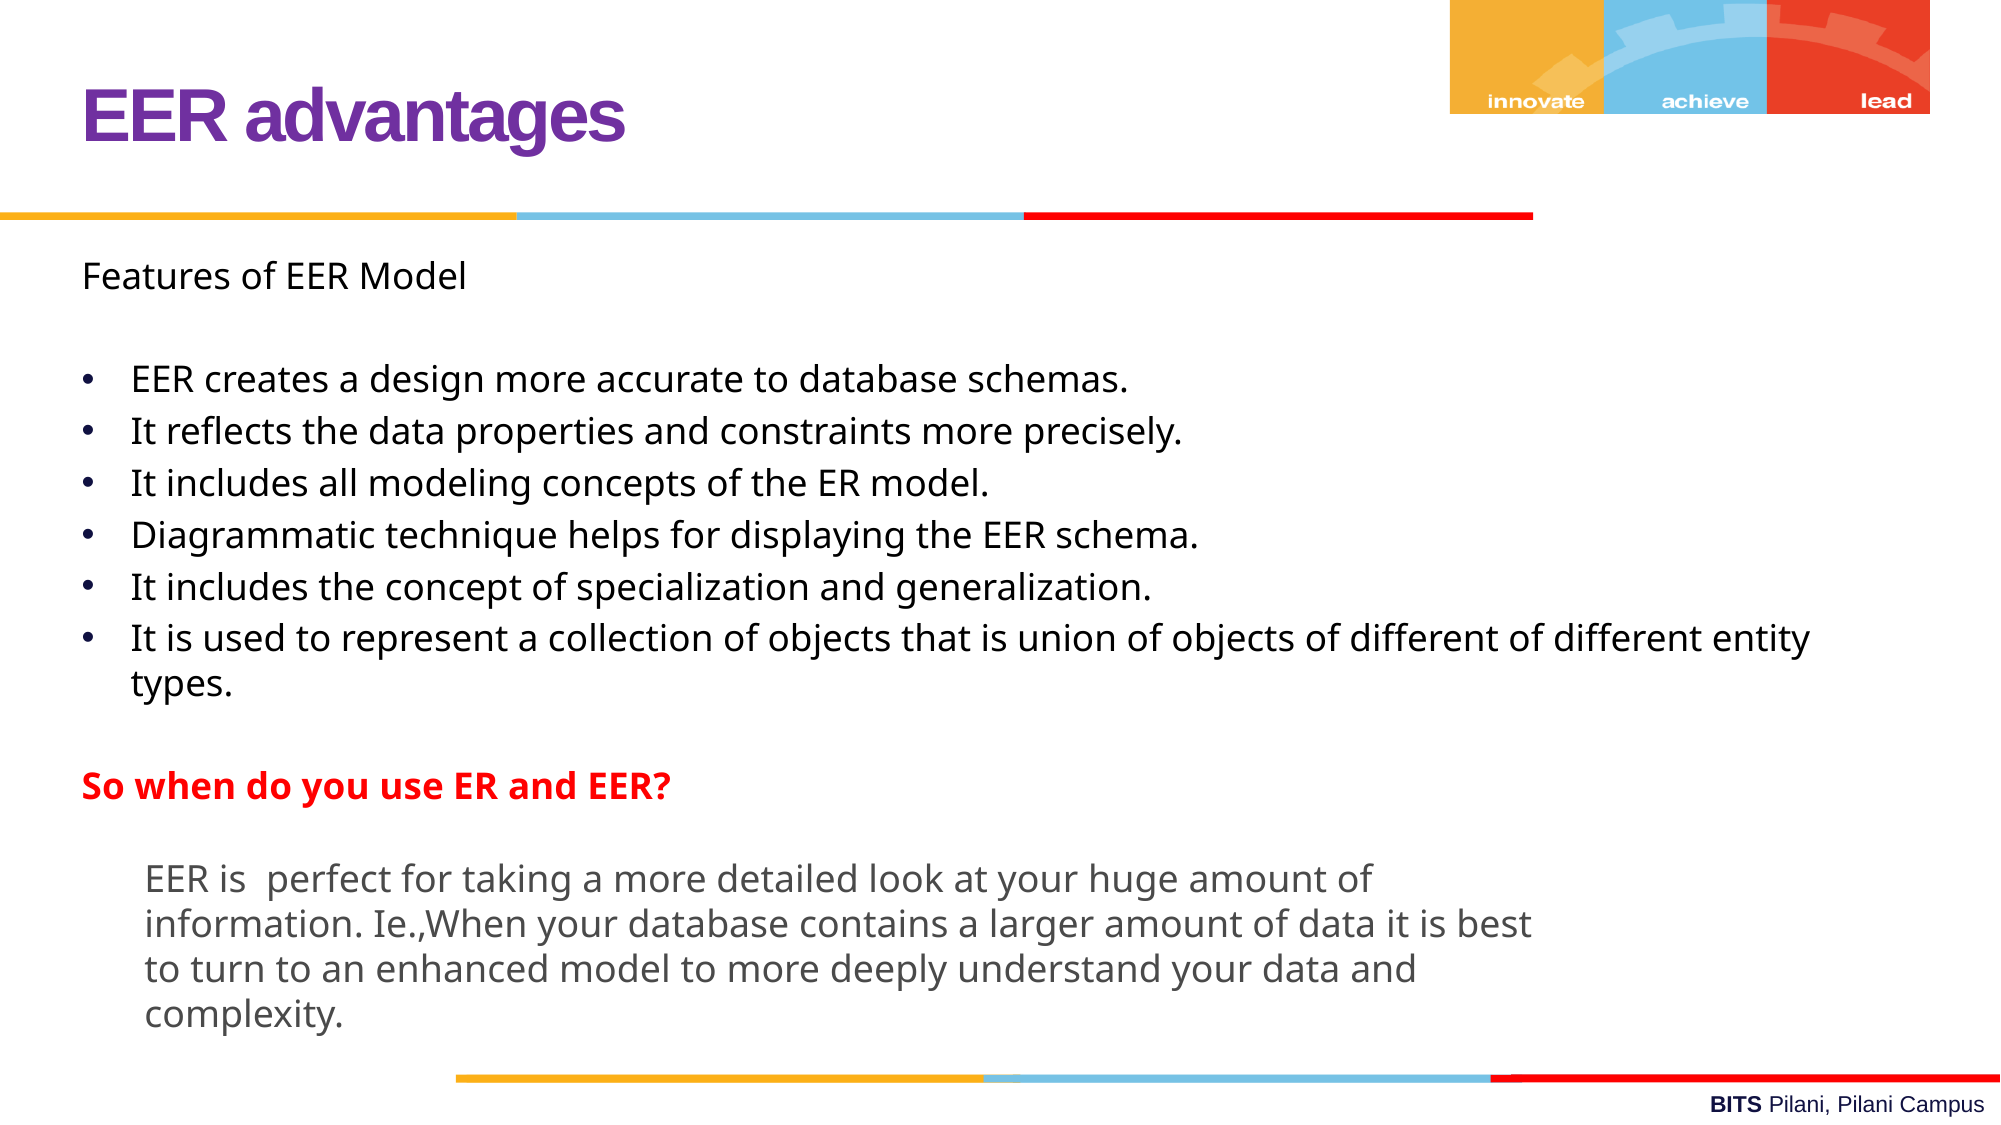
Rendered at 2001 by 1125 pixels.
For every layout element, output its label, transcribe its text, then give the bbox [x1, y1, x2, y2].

text_box EER is perfect for taking a more detailed look at your huge amount of information. Ie.,When your database contains a larger amount of data it is best to turn to an enhanced model to more deeply understand your data and complexity. [129, 848, 1582, 1043]
list EER advantages [66, 24, 1450, 213]
list Features of EER Model EER creates a design more accurate to database schemas. It reflects the data properties and constraints more precisely. It includes all modeling concepts of the ER model. Diagrammatic technique helps for displaying the EER schema. It includes the concept of specialization and generalization. It is used to represent a collection of objects that is union of objects of different of different entity types. So when do you use ER and EER? [66, 245, 1867, 816]
picture [1449, 0, 1930, 114]
